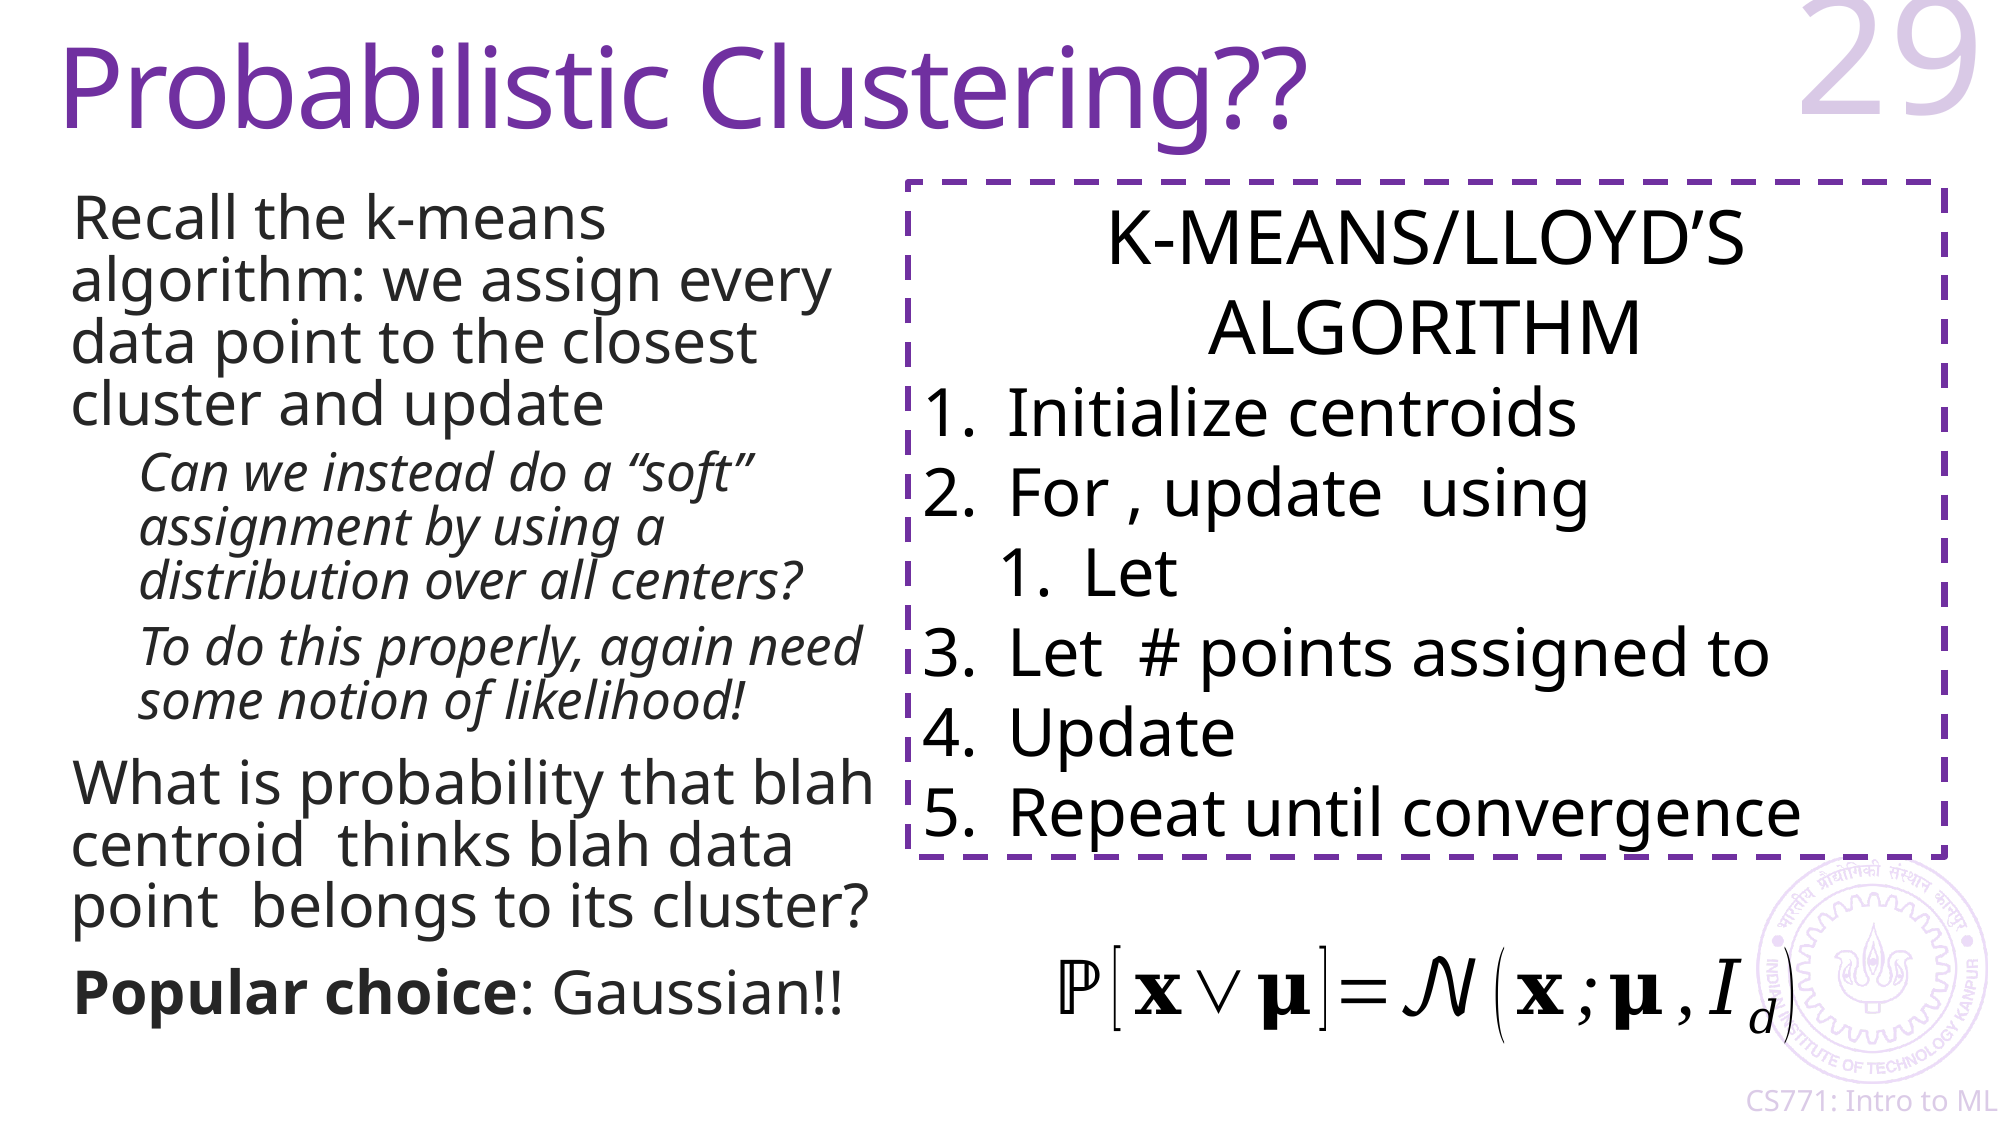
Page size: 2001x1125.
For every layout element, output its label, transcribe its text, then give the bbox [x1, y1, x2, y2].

slide_number 29 [1520, 6, 2000, 183]
title Probabilistic Clustering?? [41, 5, 1945, 183]
